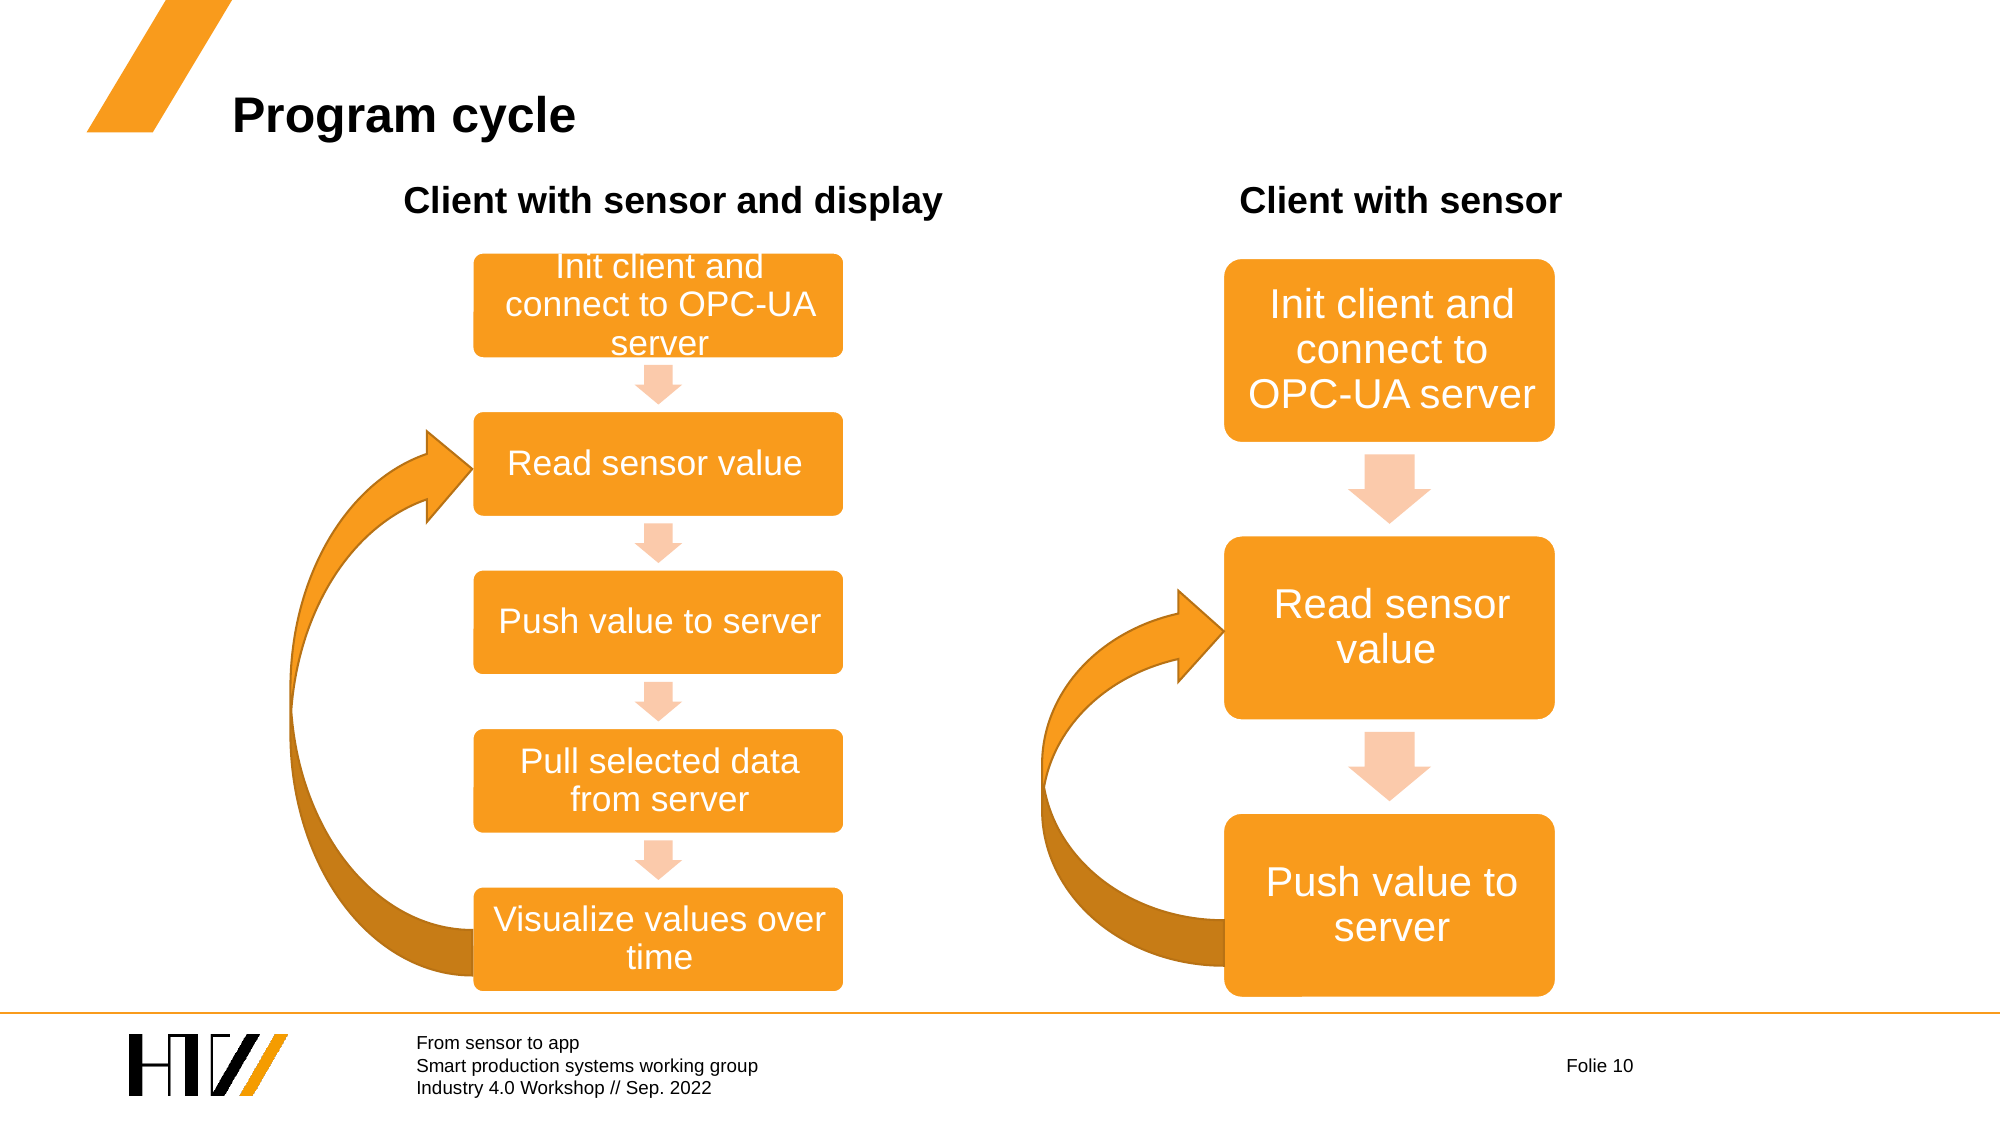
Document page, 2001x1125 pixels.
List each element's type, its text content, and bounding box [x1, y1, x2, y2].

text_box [1083, 257, 1696, 998]
text_box [1041, 664, 1083, 910]
text_box Client with sensor [1224, 168, 1836, 229]
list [352, 252, 964, 993]
picture [129, 1034, 288, 1096]
text_box Client with sensor and display [388, 168, 1000, 229]
text_box [289, 505, 352, 917]
title Program cycle [232, 40, 1908, 144]
